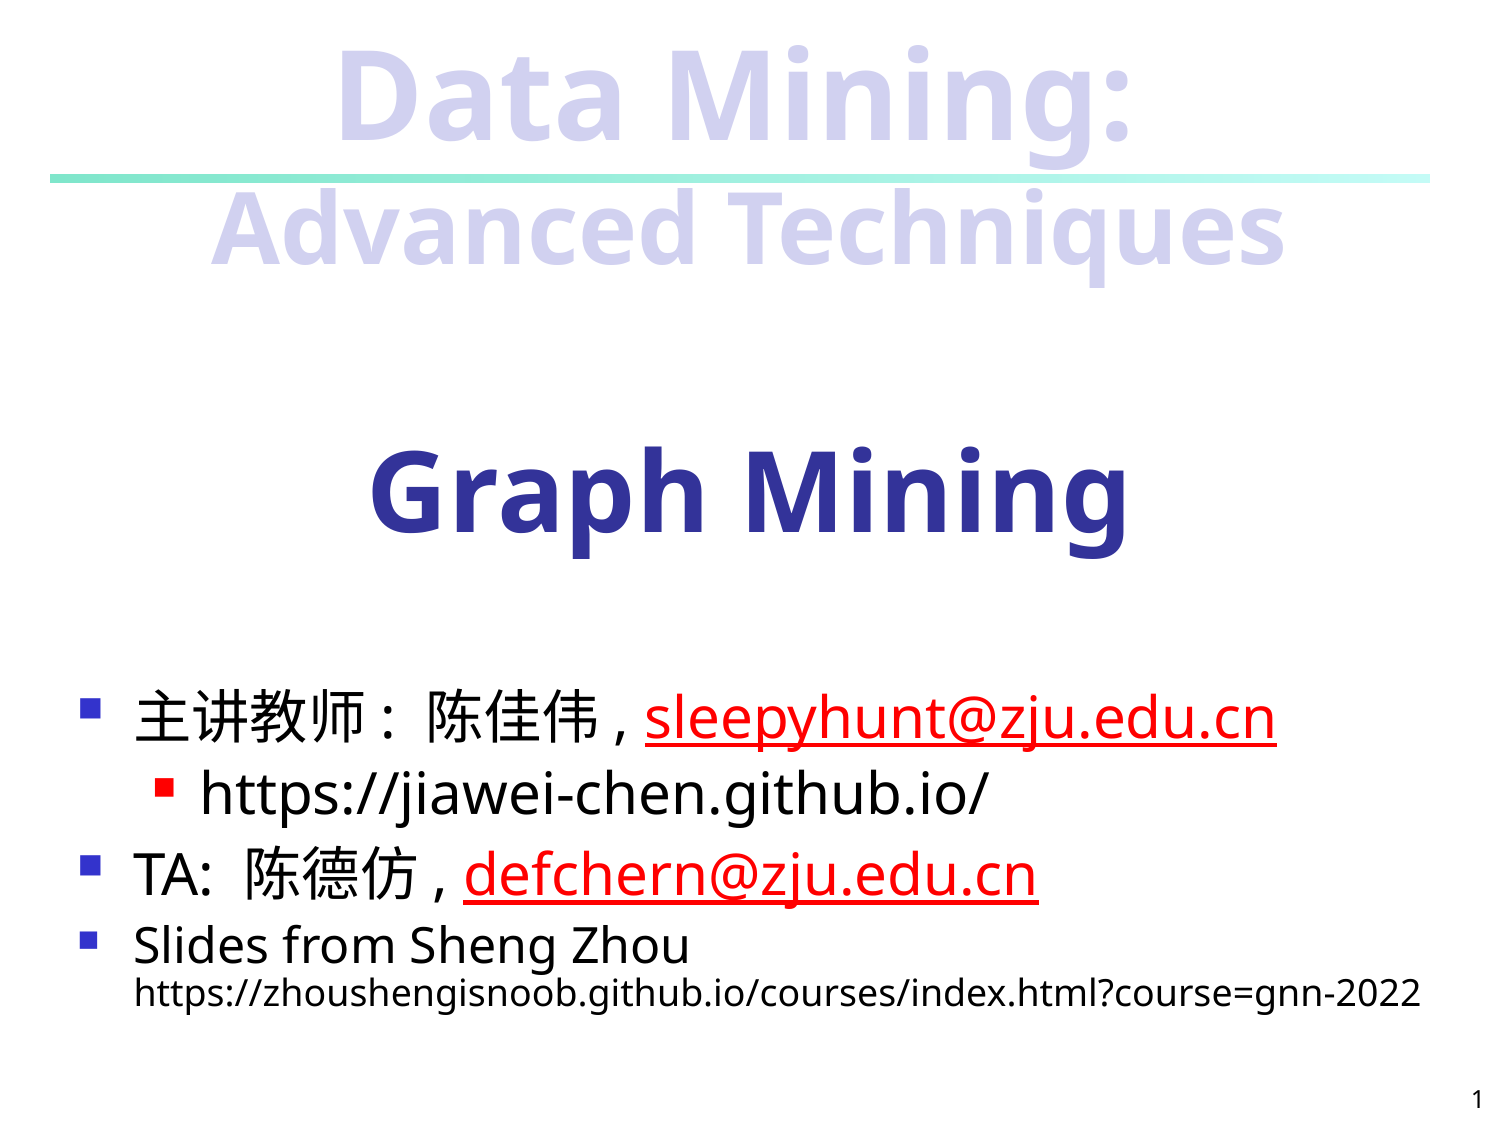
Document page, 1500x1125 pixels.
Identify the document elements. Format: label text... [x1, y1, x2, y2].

title Data Mining: Advanced Techniques Graph Mining [87, 0, 1413, 563]
text_box 主讲教师: 陈佳伟, sleepyhunt@zju.edu.cn https://jiawei-chen.github.io/ TA: 陈德仿, defchern@zju.edu.cn Slides from Sheng Zhou https://zhoushengisnoob.github.io/courses/index.html?course=gnn-2022 [62, 673, 1463, 1038]
slide_number 1 [1187, 1062, 1500, 1125]
